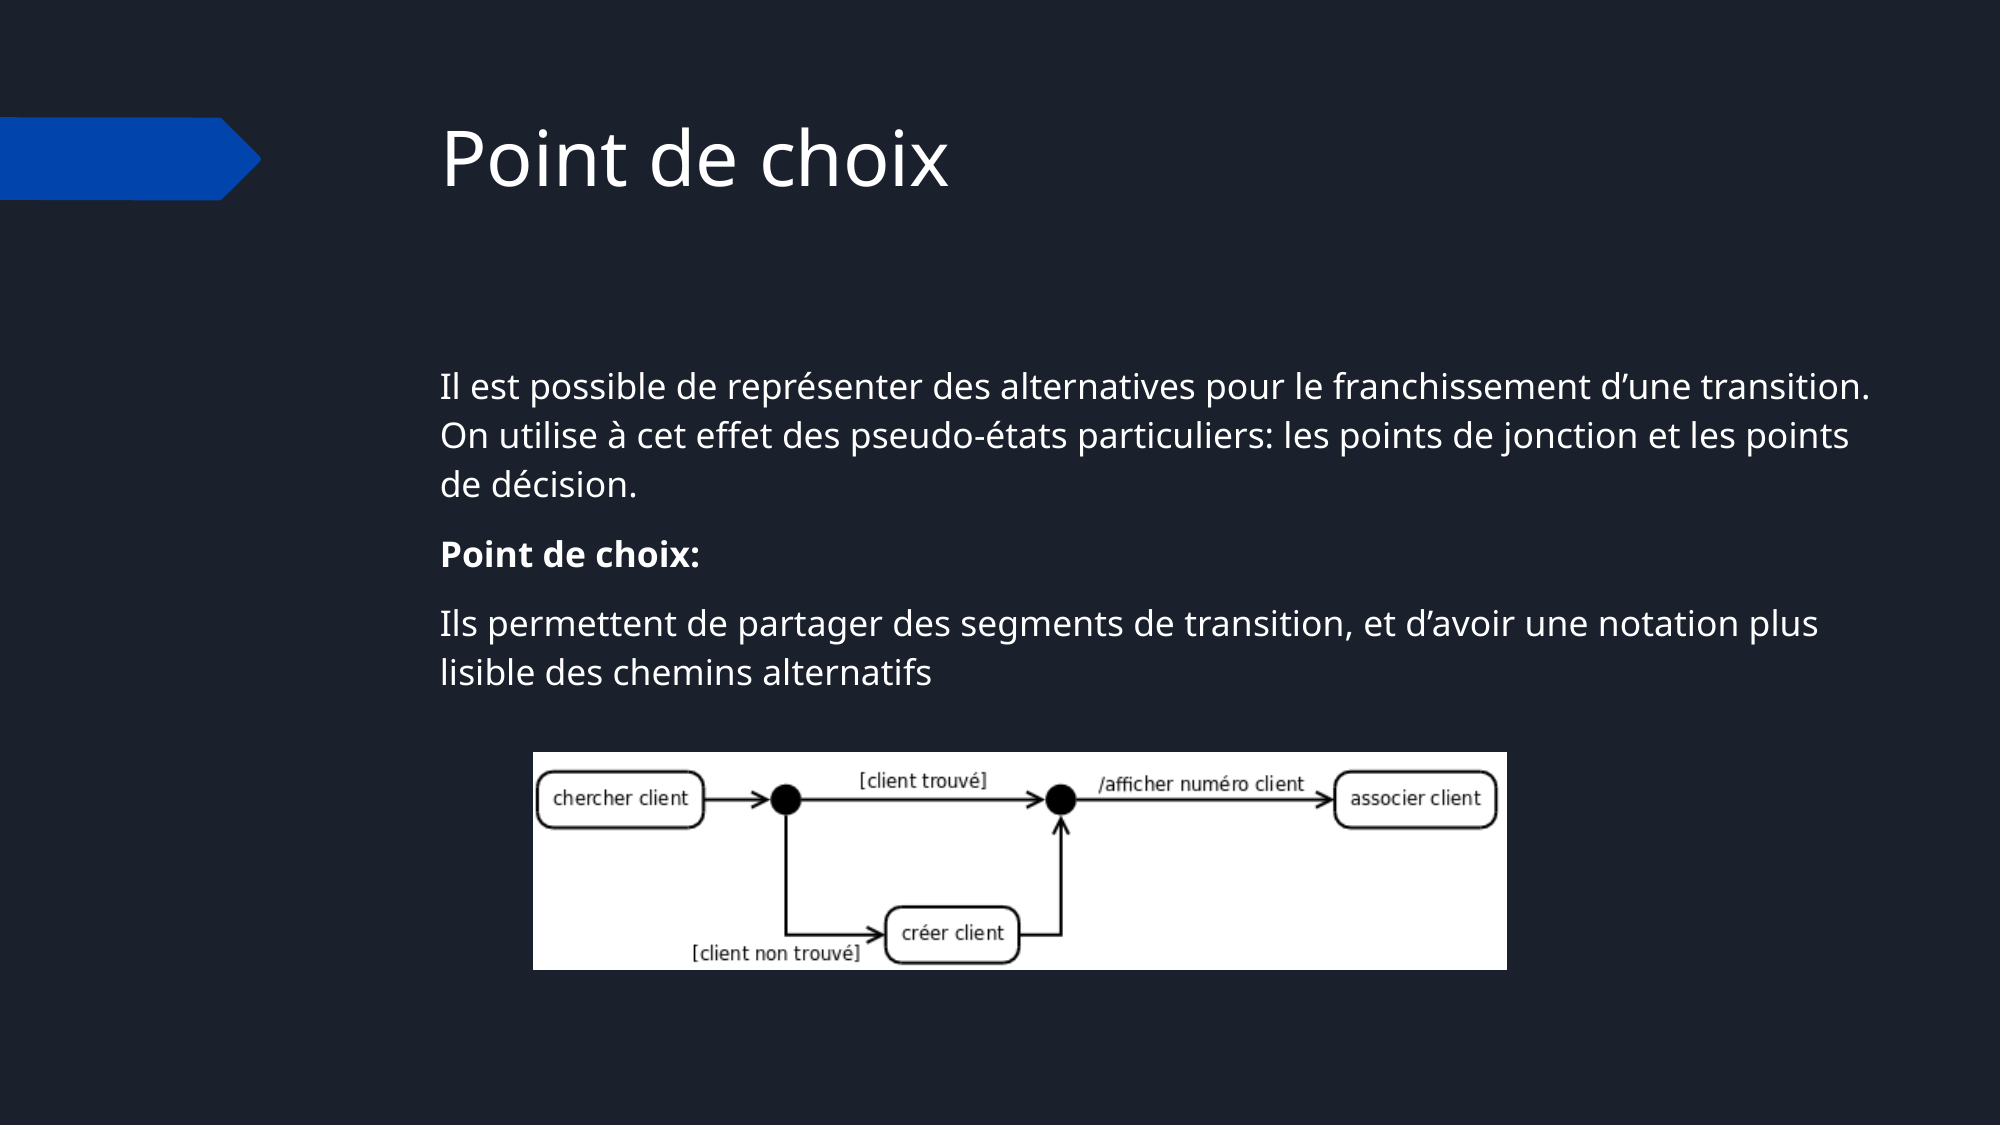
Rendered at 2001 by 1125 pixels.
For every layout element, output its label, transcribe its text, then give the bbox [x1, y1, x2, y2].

list Il est possible de représenter des alternatives pour le franchissement d’une transition. On utilise à cet effet des pseudo-états particuliers: les points de jonction et les points de décision. Point de choix: Ils permettent de partager des segments de transition, et d’avoir une notation plus lisible des chemins alternatifs [424, 350, 1888, 970]
picture [533, 752, 1507, 970]
title Point de choix [425, 102, 1888, 313]
